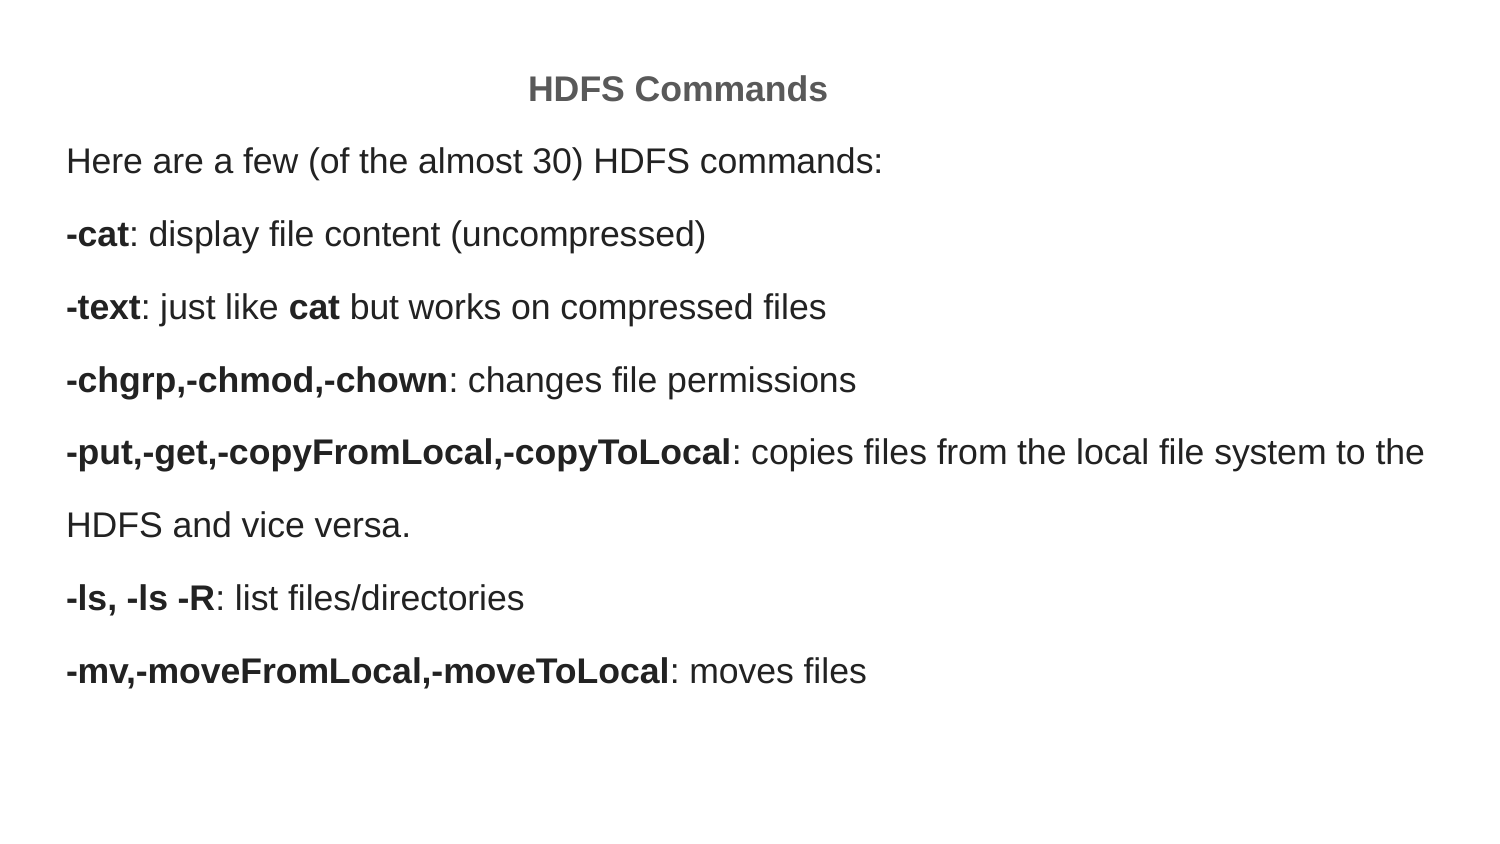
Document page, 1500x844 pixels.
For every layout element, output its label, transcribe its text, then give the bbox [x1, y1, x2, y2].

list HDFS Commands Here are a few (of the almost 30) HDFS commands: -cat: display file content (uncompressed) -text: just like cat but works on compressed files -chgrp,-chmod,-chown: changes file permissions -put,-get,-copyFromLocal,-copyToLocal: copies files from the local file system to the HDFS and vice versa. -ls, -ls -R: list files/directories -mv,-moveFromLocal,-moveToLocal: moves files [51, 43, 1449, 750]
